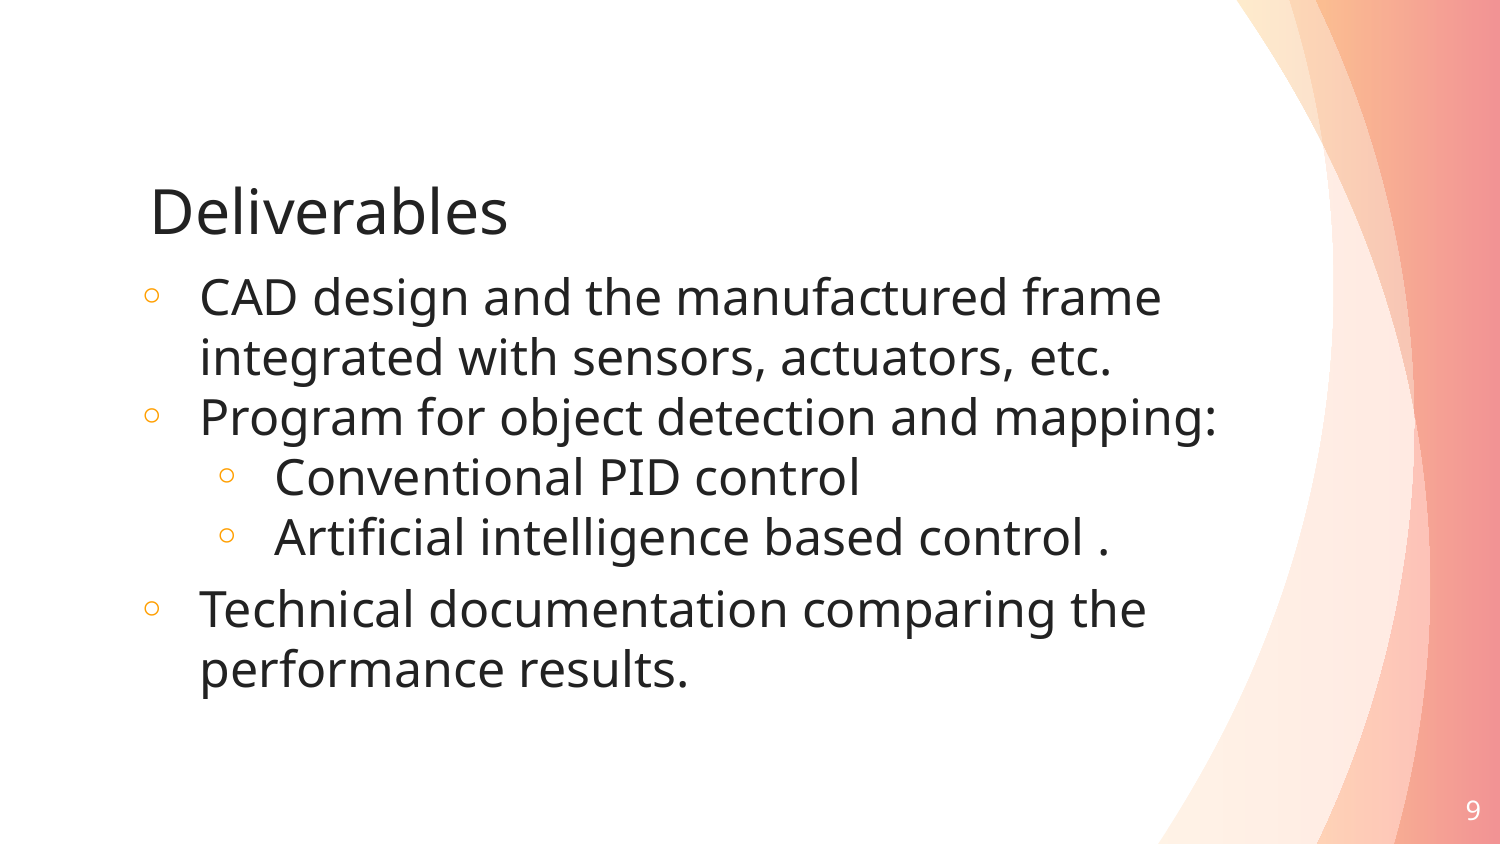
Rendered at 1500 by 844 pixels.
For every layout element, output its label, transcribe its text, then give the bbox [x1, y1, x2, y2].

slide_number 9 [1391, 779, 1482, 844]
list CAD design and the manufactured frame integrated with sensors, actuators, etc. Program for object detection and mapping: Conventional PID control Artificial intelligence based control . Technical documentation comparing the performance results. [124, 265, 1318, 690]
